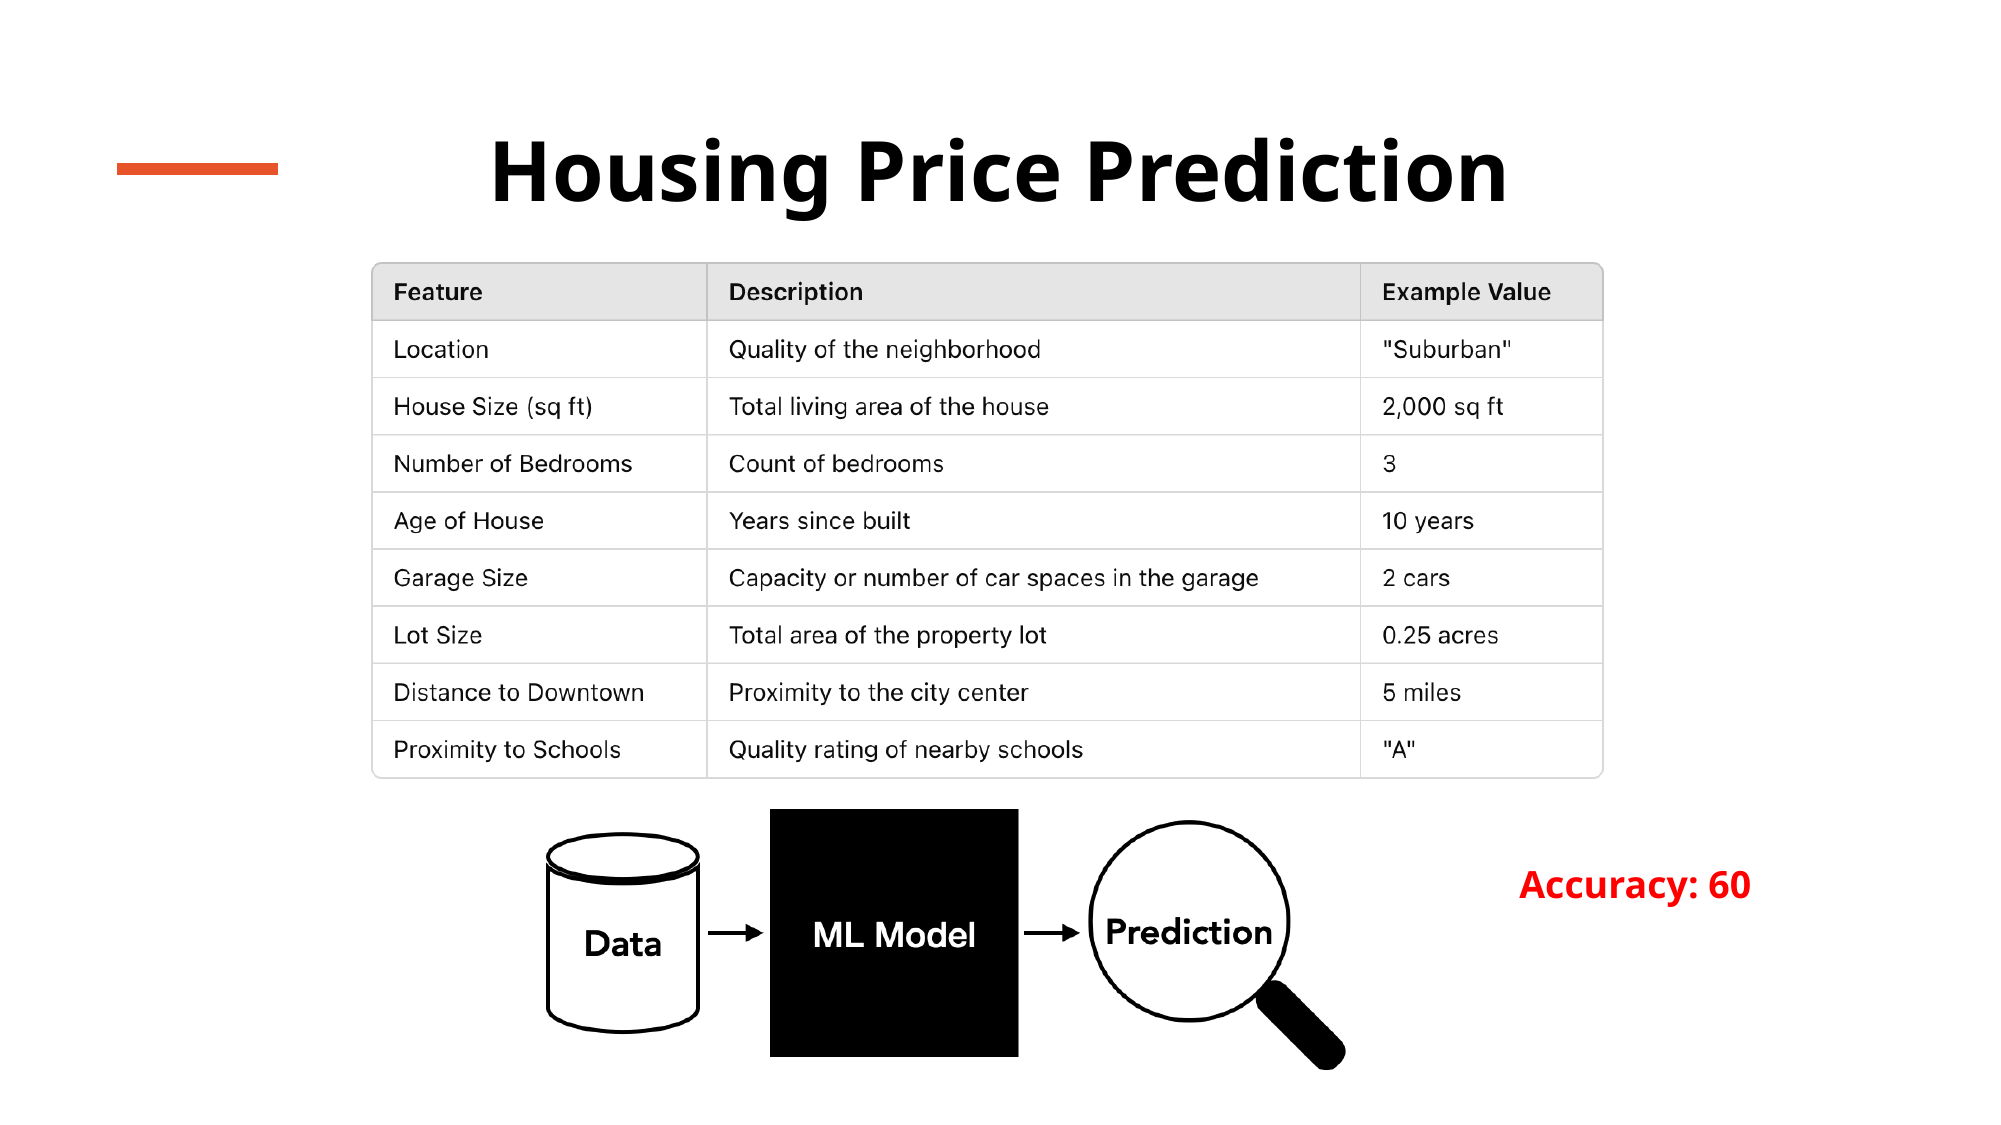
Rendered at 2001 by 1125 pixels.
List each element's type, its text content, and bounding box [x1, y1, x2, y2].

title Housing Price Prediction [106, 110, 1894, 291]
text_box Accuracy: 60 [1504, 853, 1767, 914]
picture [362, 248, 1638, 1094]
